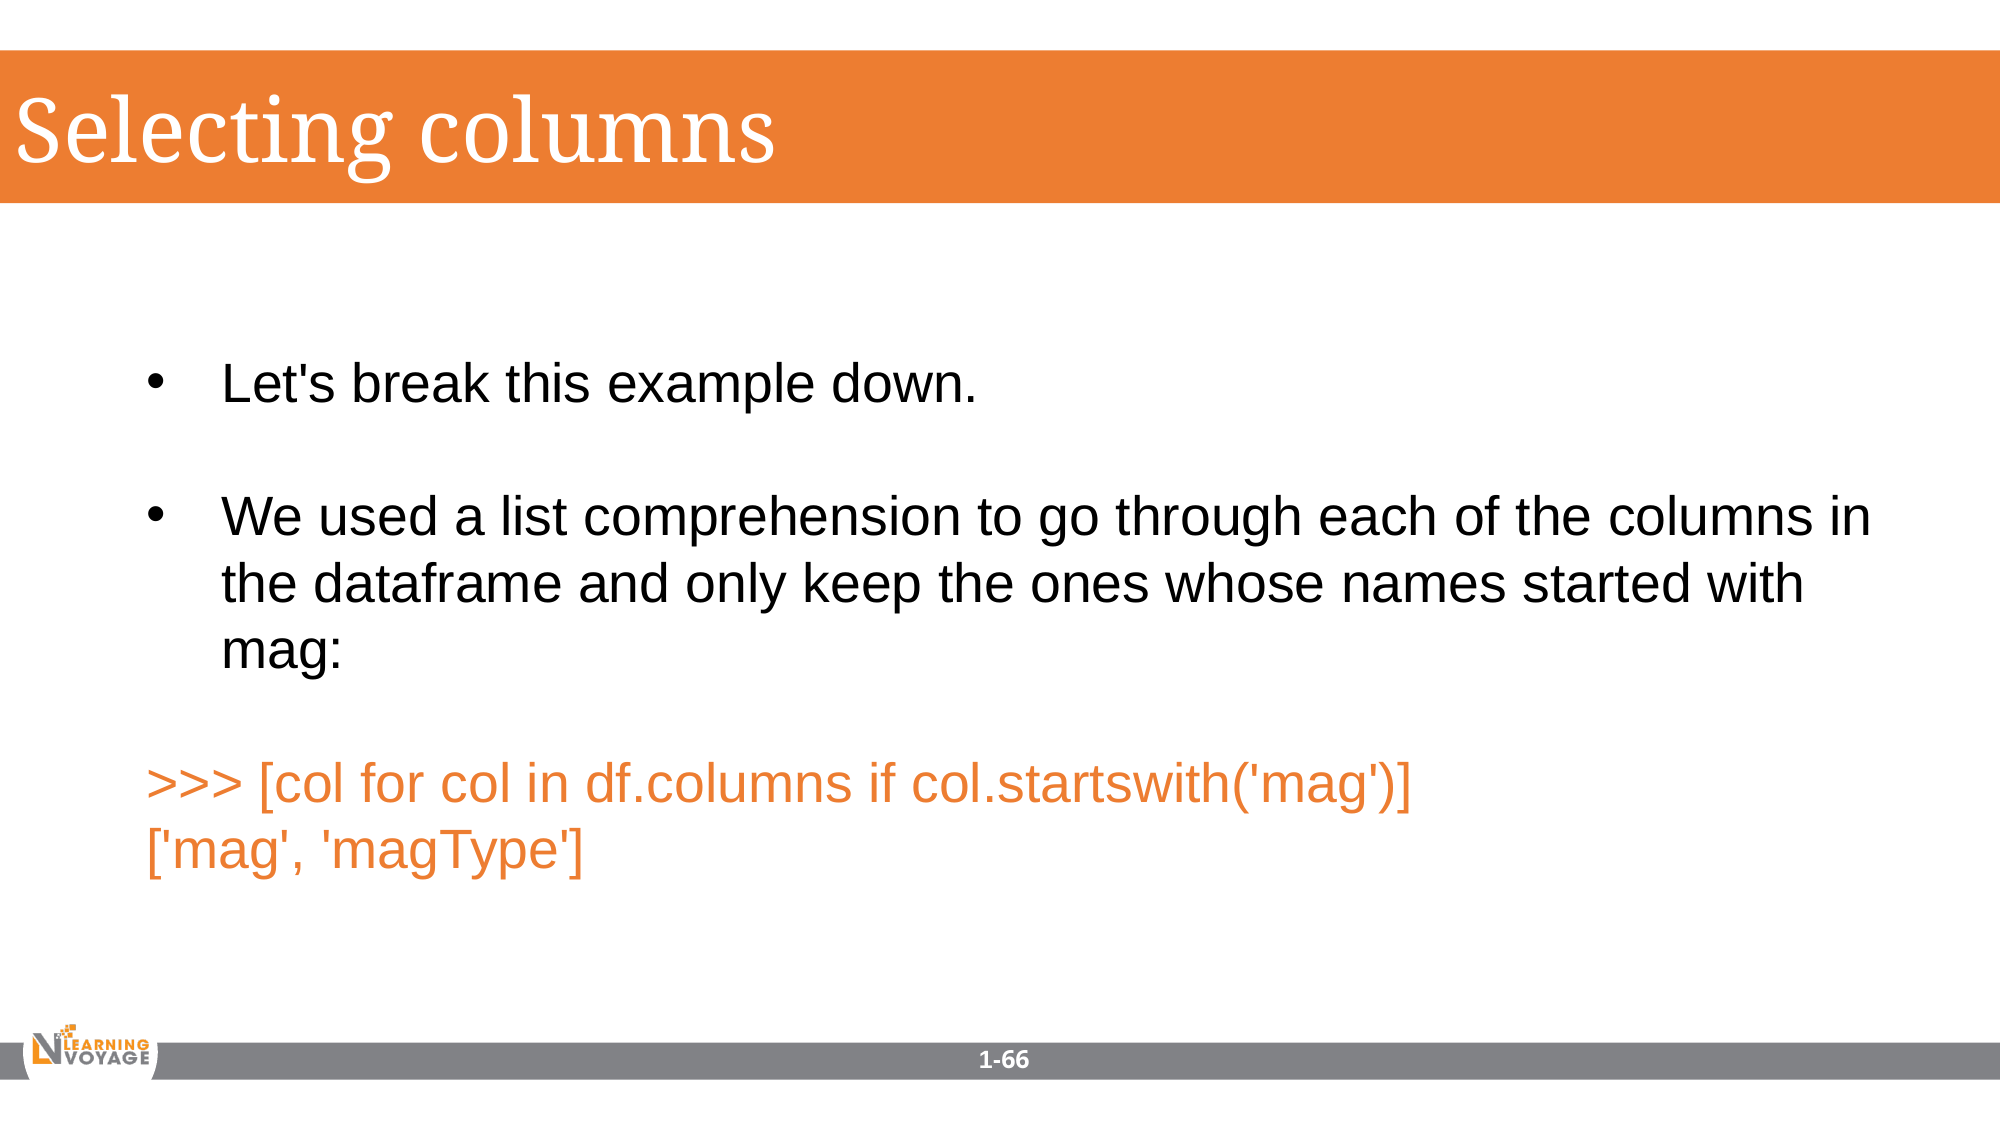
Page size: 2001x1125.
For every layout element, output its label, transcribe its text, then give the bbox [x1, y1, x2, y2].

picture [0, 942, 192, 1125]
slide_number 1-66 [923, 1026, 1045, 1095]
text_box Let's break this example down. We used a list comprehension to go through each of the columns in the dataframe and only keep the ones whose names started with mag: >>> [col for col in df.columns if col.startswith('mag')] ['mag', 'magType'] [146, 344, 1944, 880]
text_box Selecting columns [0, 49, 2000, 204]
